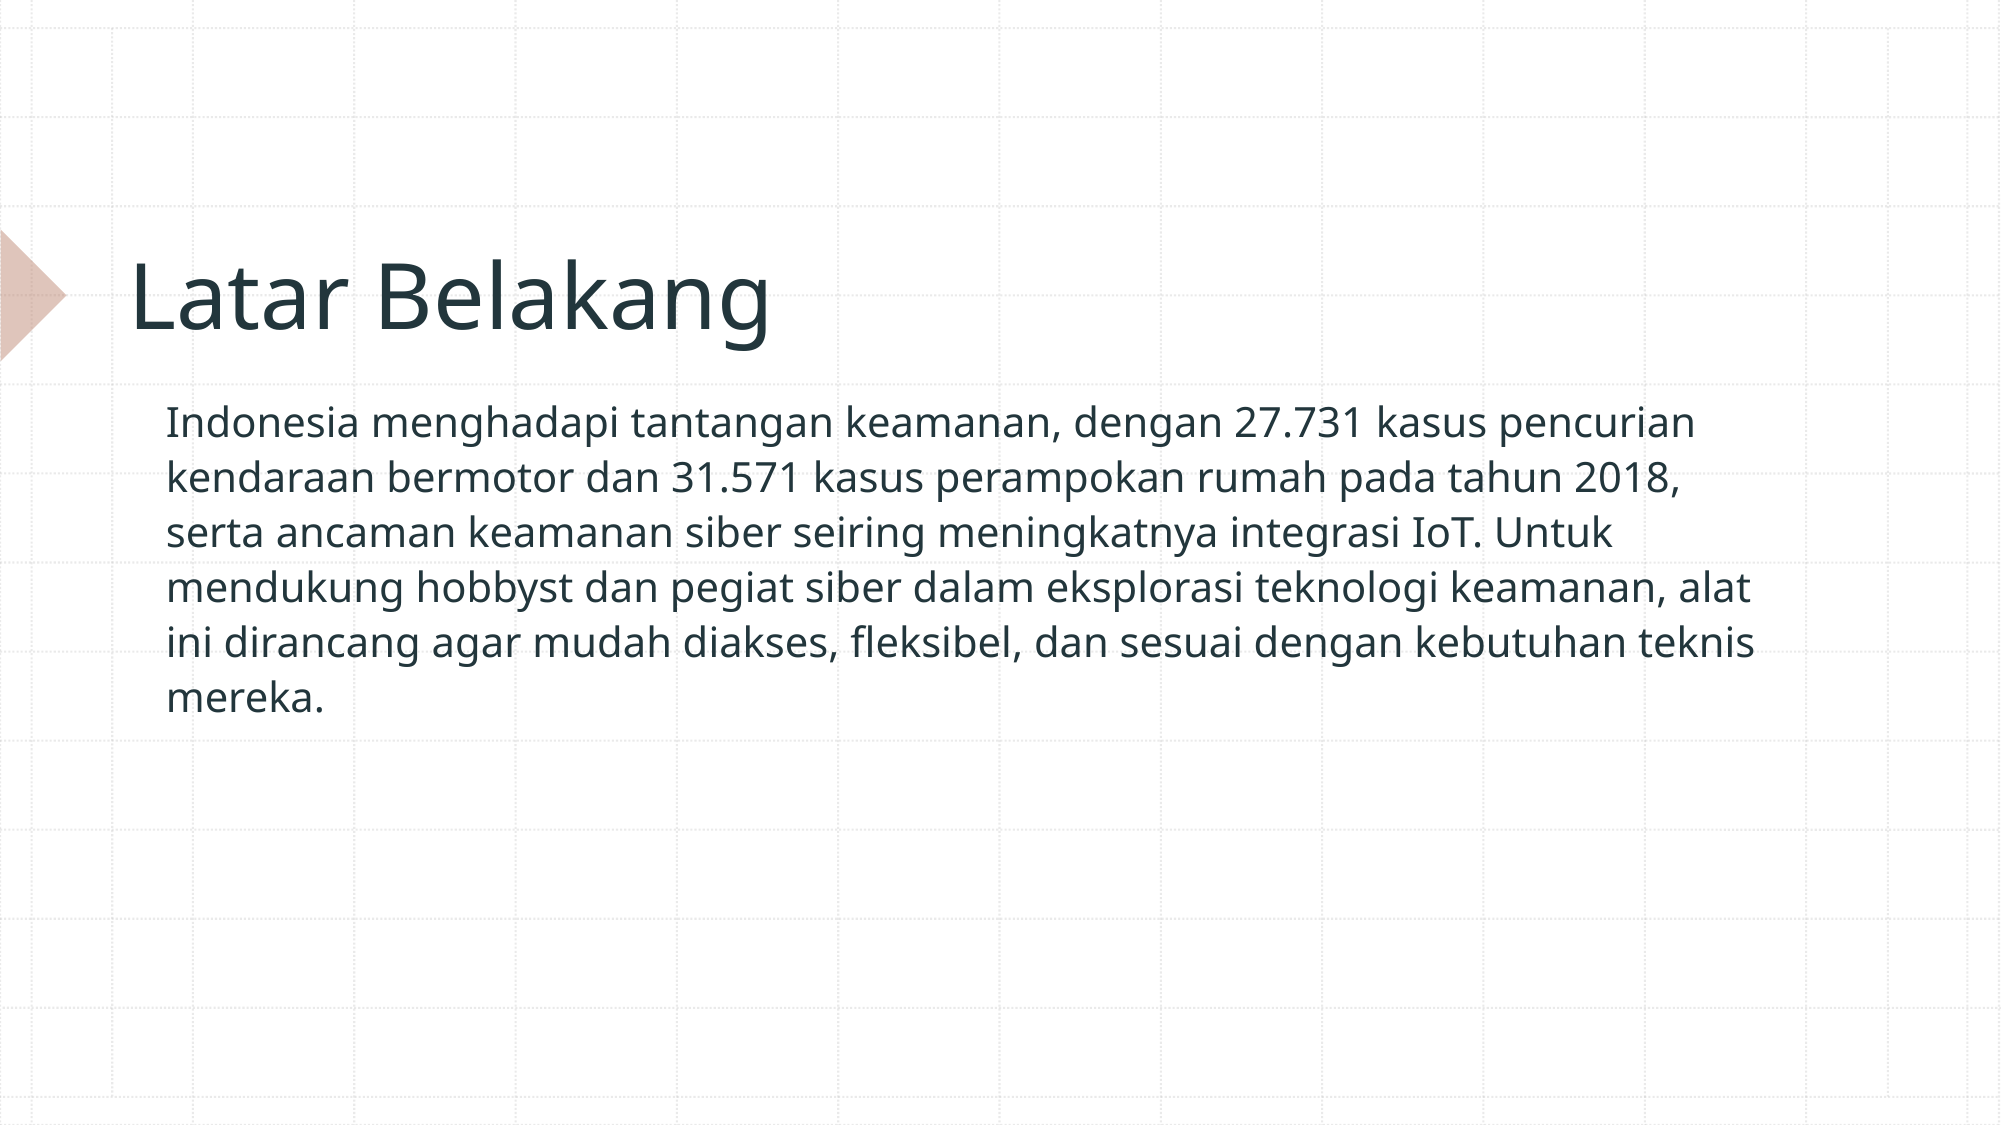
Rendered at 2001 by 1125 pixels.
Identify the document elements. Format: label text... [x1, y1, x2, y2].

title Latar Belakang [113, 119, 1808, 356]
list Indonesia menghadapi tantangan keamanan, dengan 27.731 kasus pencurian kendaraan bermotor dan 31.571 kasus perampokan rumah pada tahun 2018, serta ancaman keamanan siber seiring meningkatnya integrasi IoT. Untuk mendukung hobbyst dan pegiat siber dalam eksplorasi teknologi keamanan, alat ini dirancang agar mudah diakses, fleksibel, dan sesuai dengan kebutuhan teknis mereka. [113, 383, 1808, 969]
